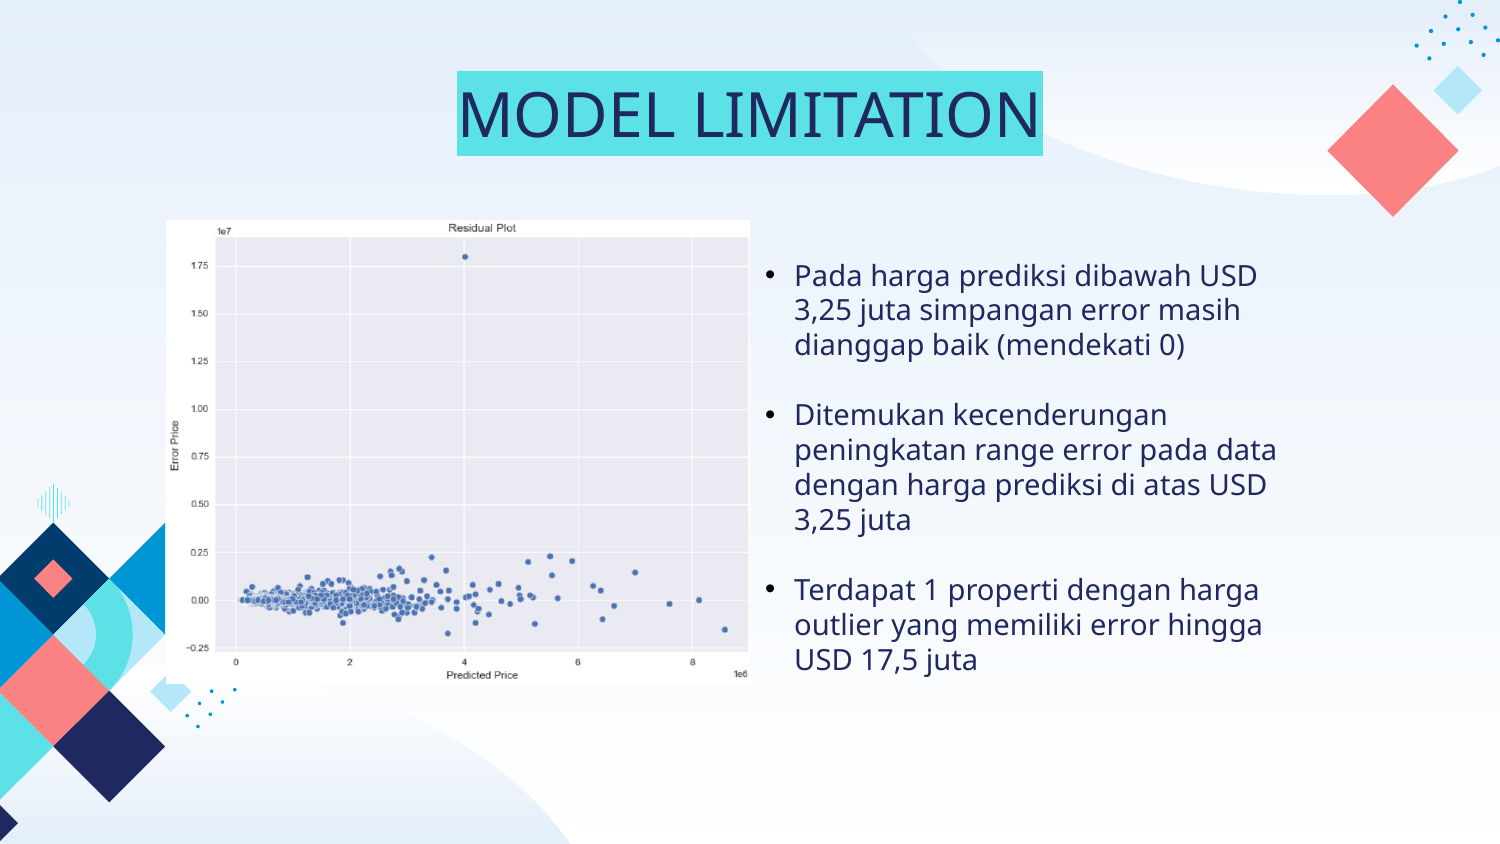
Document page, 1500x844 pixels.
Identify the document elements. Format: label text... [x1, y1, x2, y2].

picture [164, 220, 751, 685]
text_box Pada harga prediksi dibawah USD 3,25 juta simpangan error masih dianggap baik (mendekati 0) Ditemukan kecenderungan peningkatan range error pada data dengan harga prediksi di atas USD 3,25 juta Terdapat 1 properti dengan harga outlier yang memiliki error hingga USD 17,5 juta [754, 241, 1310, 684]
title MODEL LIMITATION [118, 60, 1382, 150]
